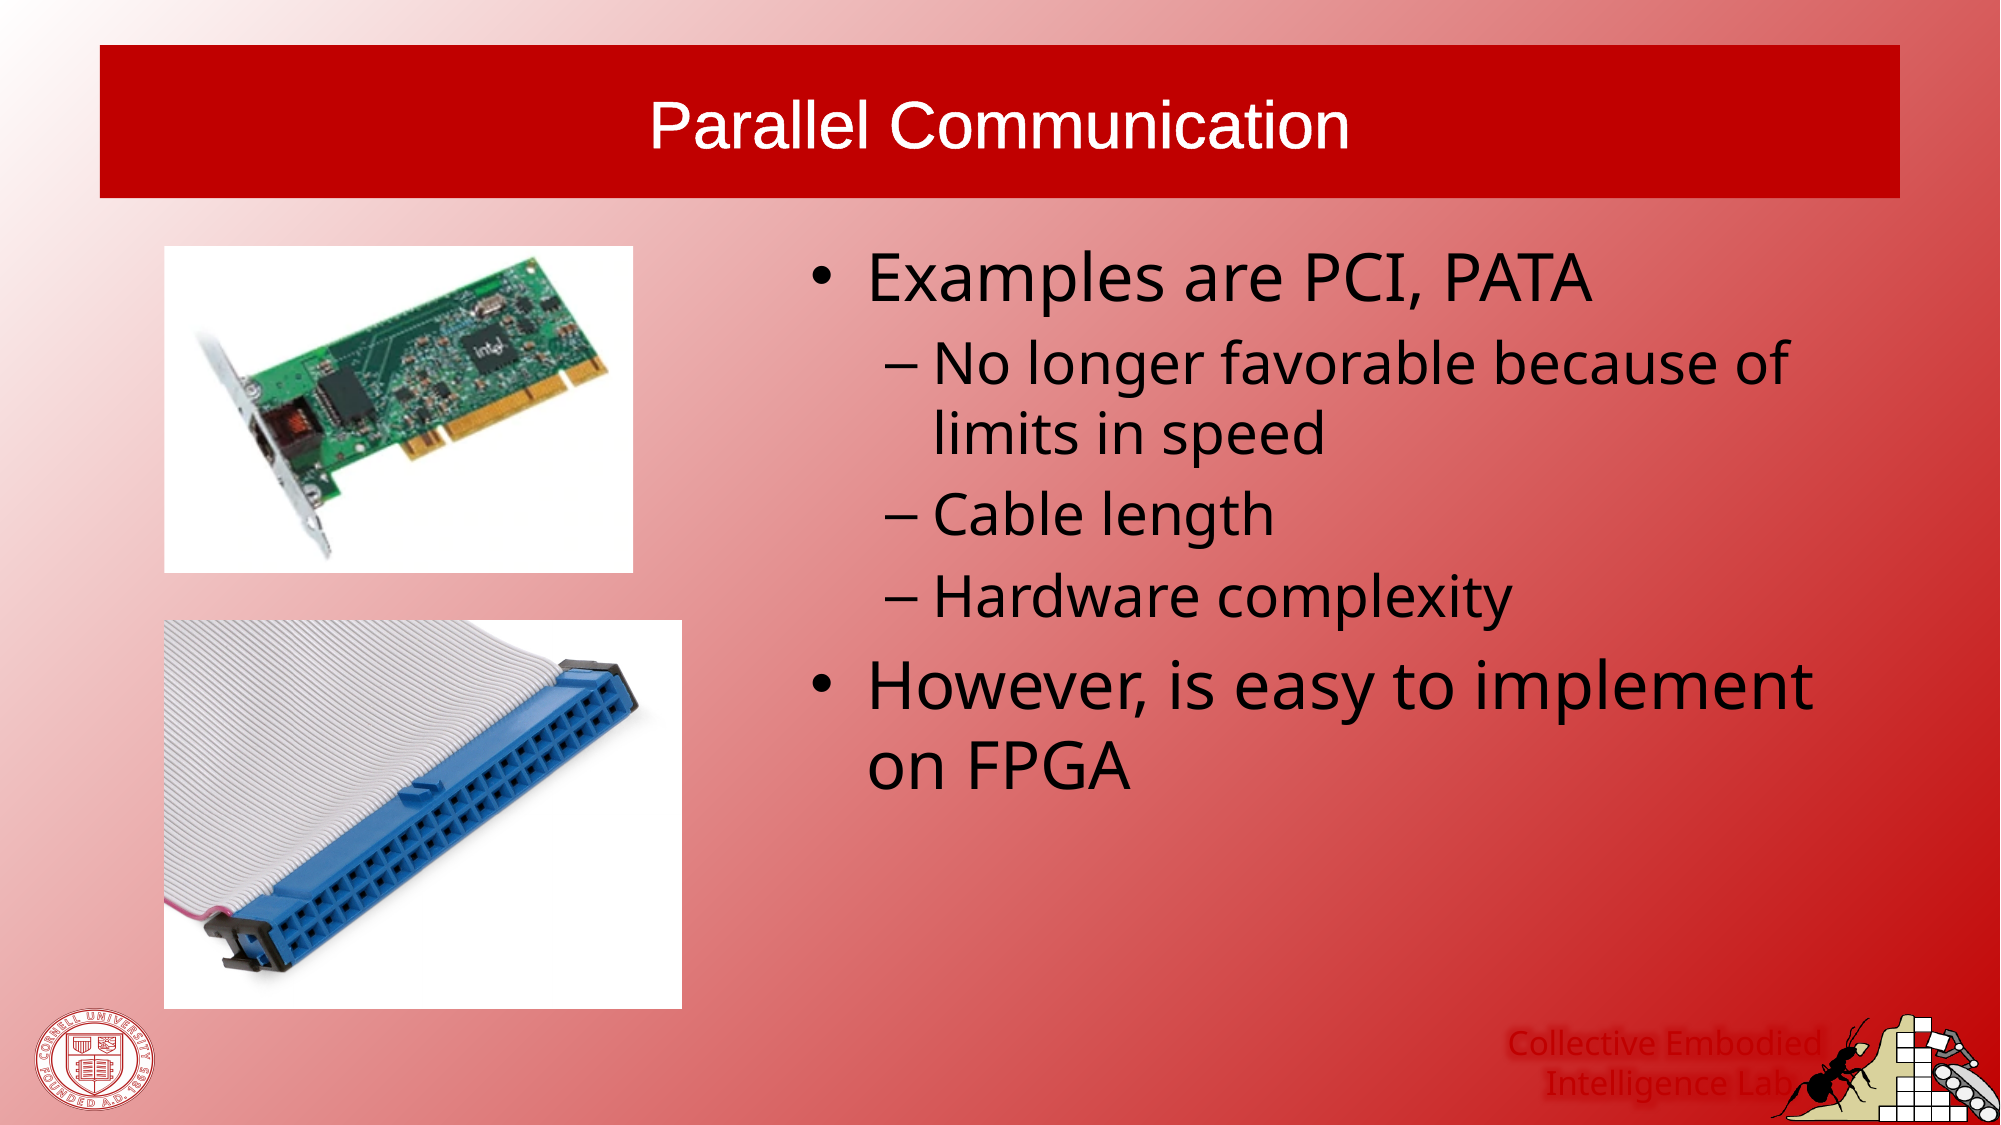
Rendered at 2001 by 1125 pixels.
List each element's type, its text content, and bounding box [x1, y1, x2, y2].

title Parallel Communication [99, 45, 1900, 199]
picture [1749, 1008, 2001, 1125]
picture [163, 245, 634, 573]
picture [34, 1008, 155, 1111]
picture [164, 620, 683, 1010]
list Examples are PCI, PATA No longer favorable because of limits in speed Cable length Hardware complexity However, is easy to implement on FPGA [795, 226, 1900, 1015]
